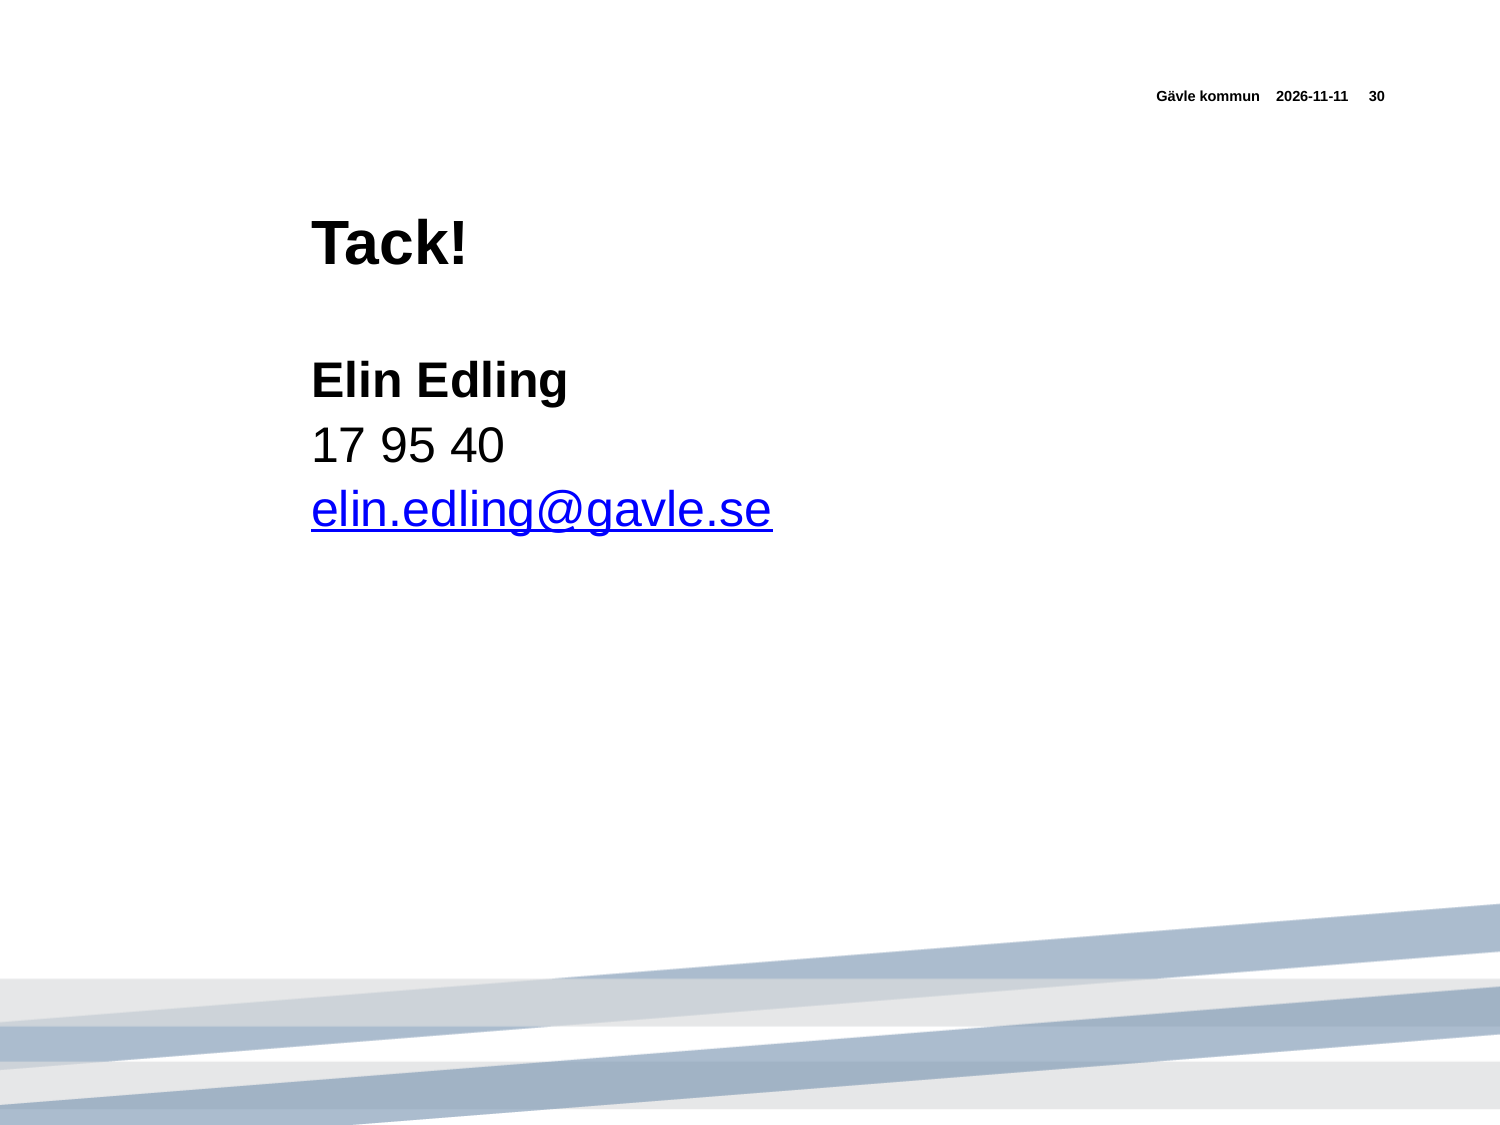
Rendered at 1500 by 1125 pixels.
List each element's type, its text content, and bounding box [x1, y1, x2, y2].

list Elin Edling 17 95 40 elin.edling@gavle.se [311, 353, 1354, 881]
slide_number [1276, 85, 1353, 104]
picture [0, 810, 1500, 1125]
title Tack! [311, 136, 1353, 277]
footer Gävle kommun [973, 85, 1260, 104]
slide_number 30 [1353, 85, 1413, 104]
